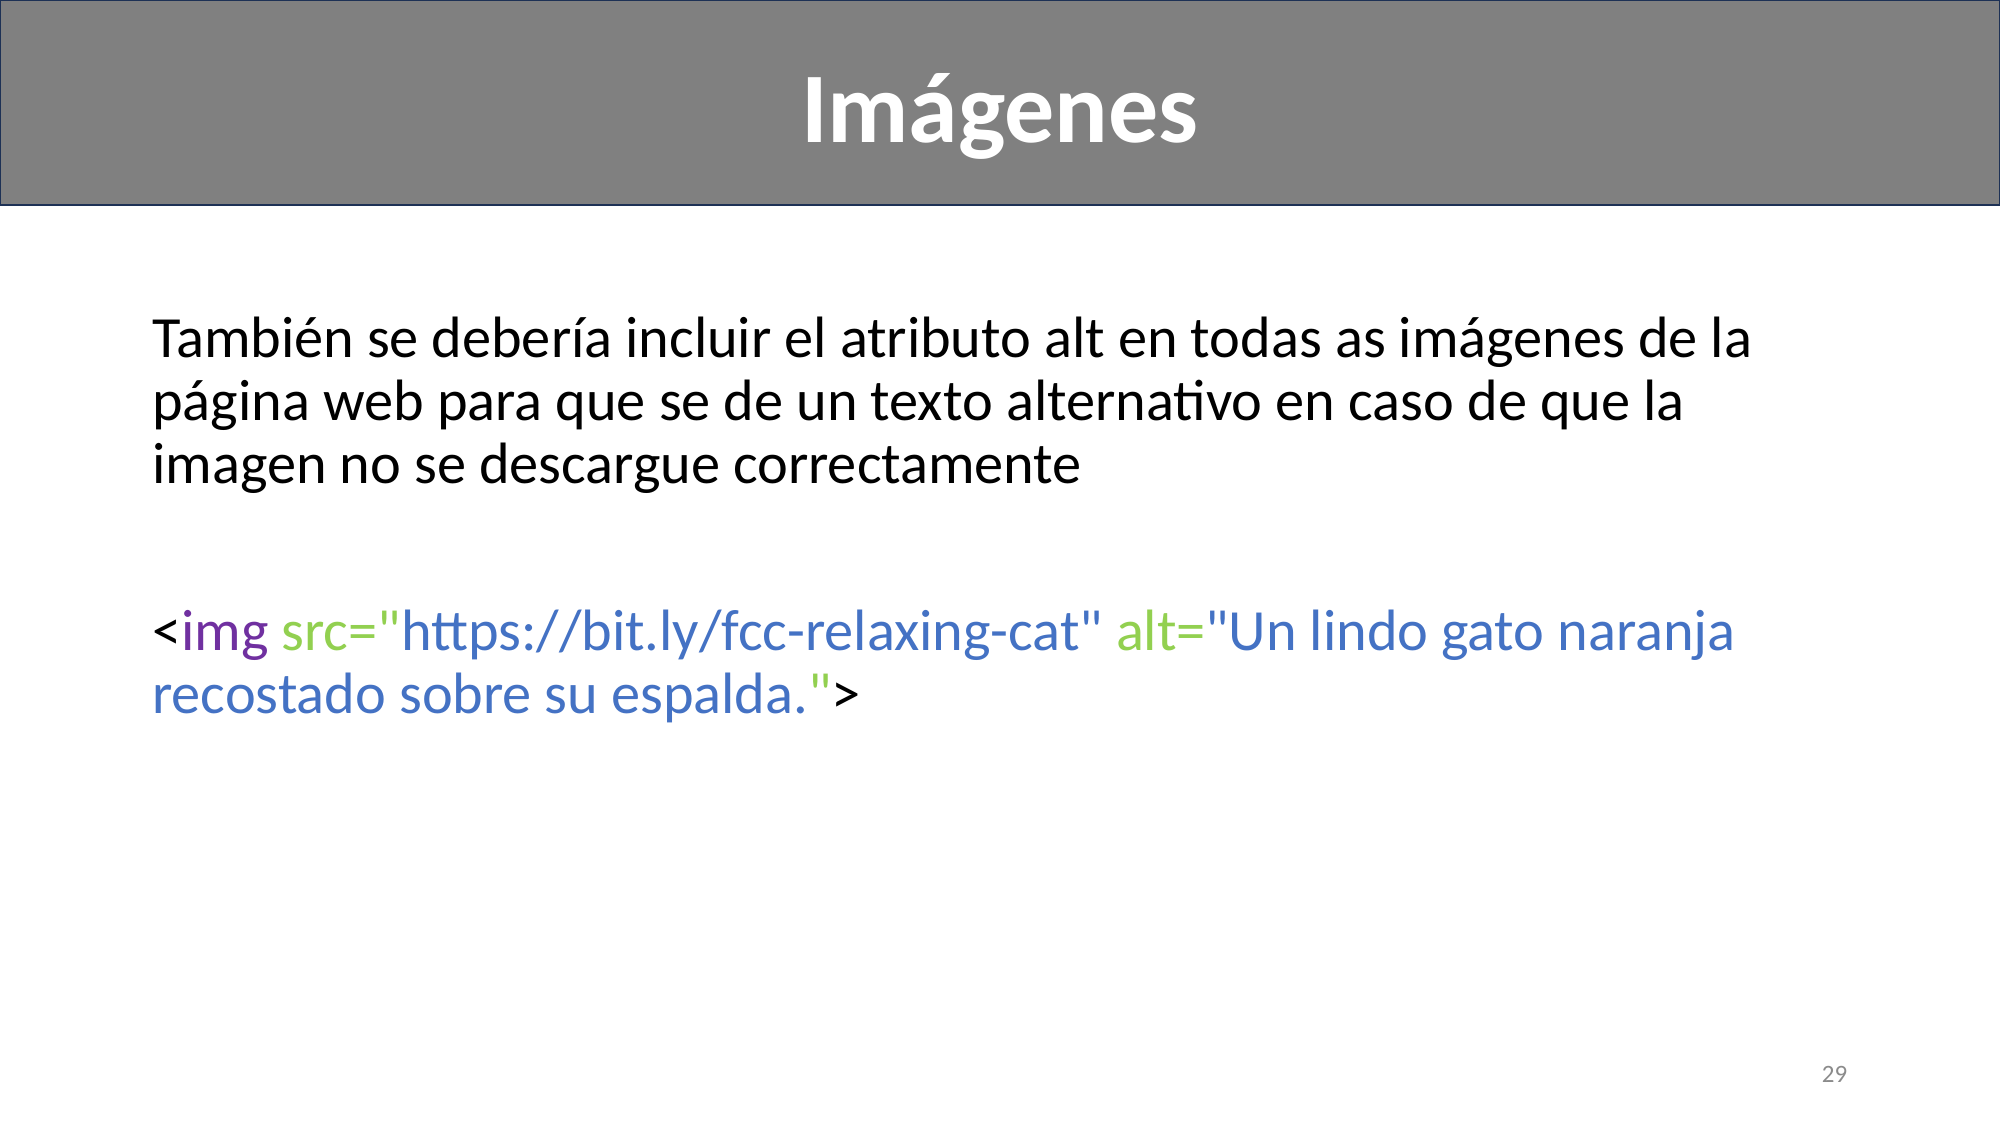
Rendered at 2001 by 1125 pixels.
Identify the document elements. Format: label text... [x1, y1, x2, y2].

slide_number 29 [1412, 1042, 1863, 1103]
text_box Imágenes [0, 0, 2000, 206]
list También se debería incluir el atributo alt en todas as imágenes de la página web para que se de un texto alternativo en caso de que la imagen no se descargue correctamente <img src="https://bit.ly/fcc-relaxing-cat" alt="Un lindo gato naranja recostado sobre su espalda."> [137, 299, 1863, 1014]
